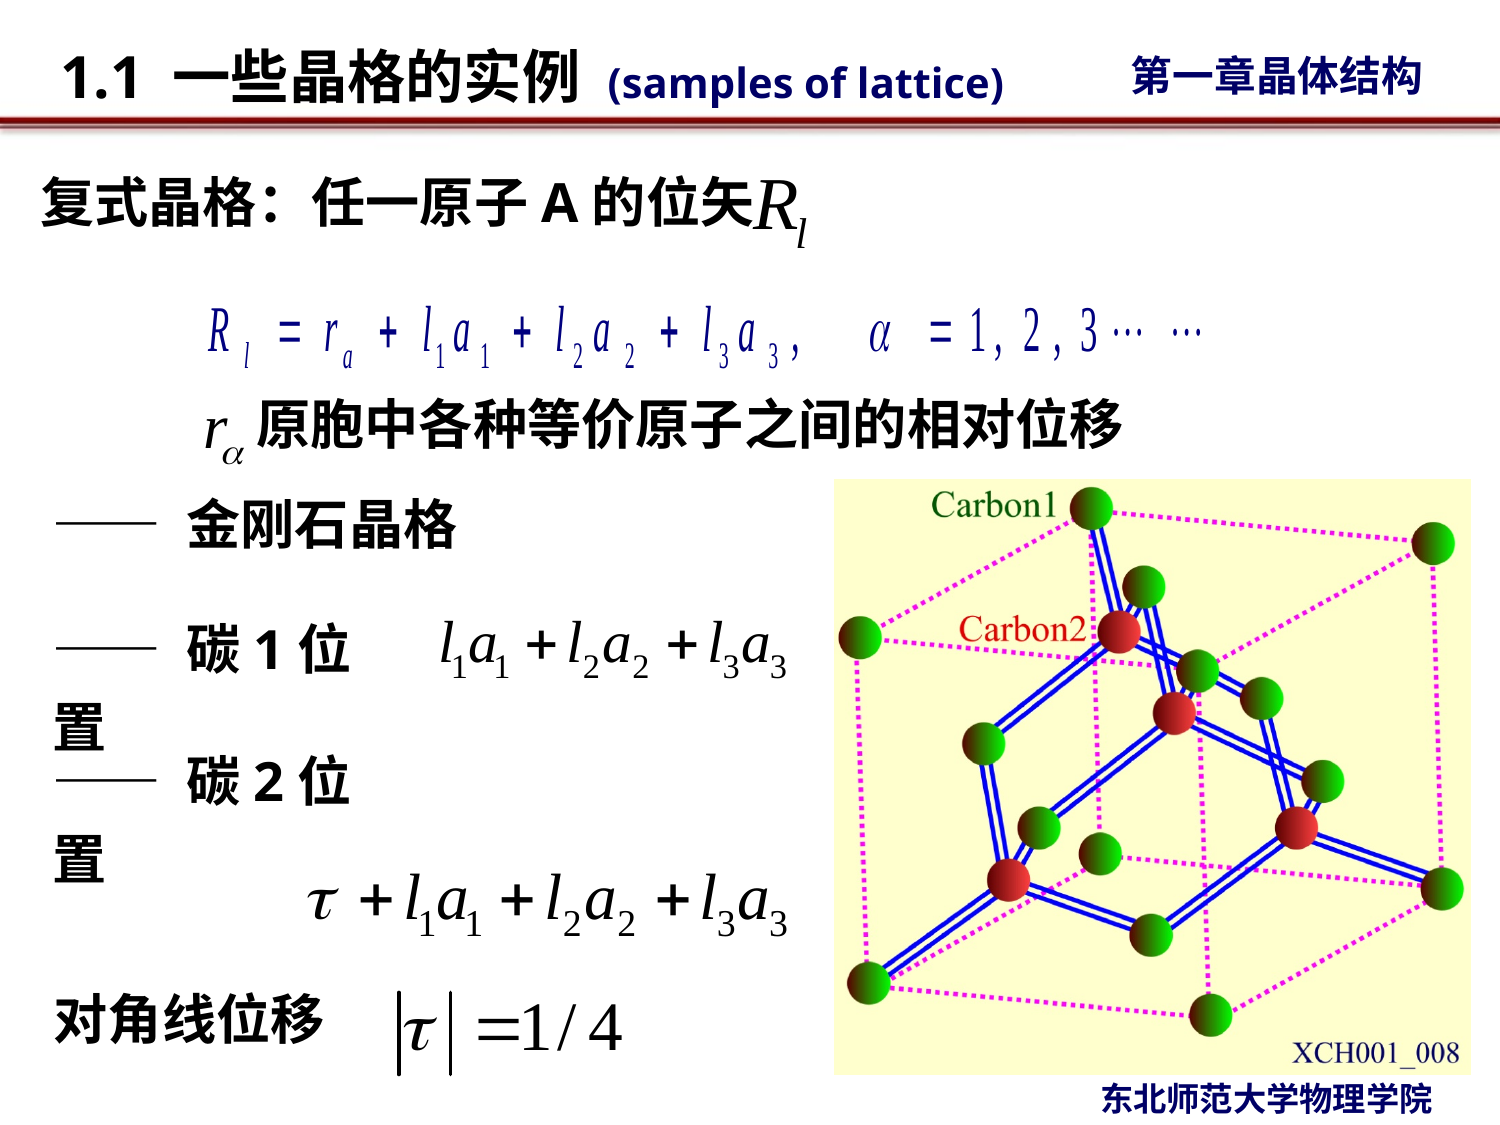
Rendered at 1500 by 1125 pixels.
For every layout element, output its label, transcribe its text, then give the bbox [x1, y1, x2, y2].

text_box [430, 603, 798, 693]
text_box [25, 148, 864, 268]
text_box —— 碳2位置 [37, 726, 401, 898]
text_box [194, 384, 258, 480]
text_box —— 碳1位置 [37, 594, 401, 726]
picture [0, 0, 1500, 1125]
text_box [300, 853, 798, 953]
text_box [197, 280, 1237, 381]
text_box 原胞中各种等价原子之间的相对位移 [263, 390, 1139, 463]
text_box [385, 975, 634, 1092]
text_box —— 金刚石晶格 [37, 470, 726, 563]
text_box 对角线位移 [38, 977, 340, 1058]
